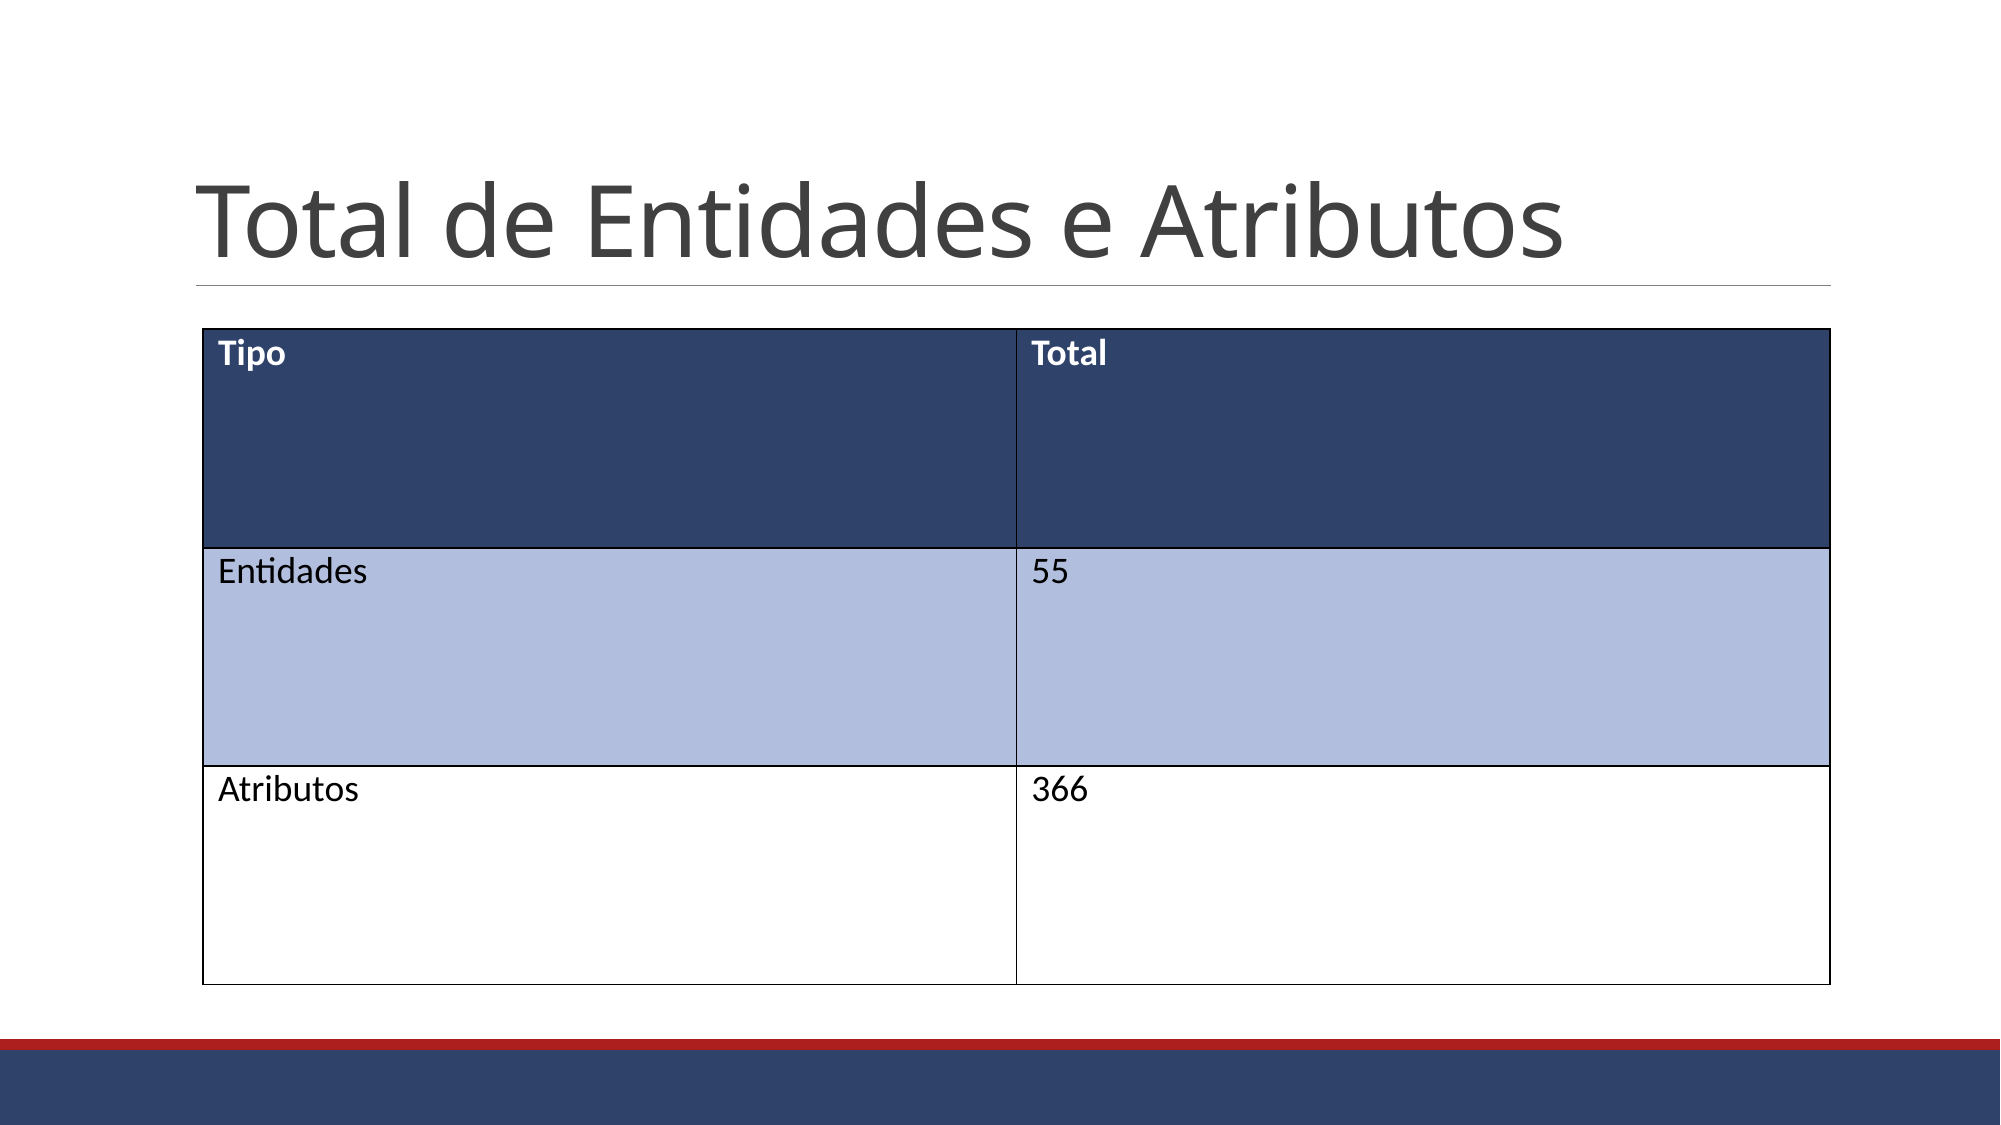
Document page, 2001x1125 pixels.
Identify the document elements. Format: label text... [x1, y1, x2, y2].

table_cell Atributos [204, 767, 1016, 984]
table_cell 366 [1017, 767, 1829, 984]
table_cell 55 [1017, 549, 1829, 765]
table_header Tipo [204, 330, 1016, 547]
table_header Total [1017, 330, 1829, 547]
table_cell Entidades [204, 549, 1016, 765]
title Total de Entidades e Atributos [180, 47, 1830, 285]
